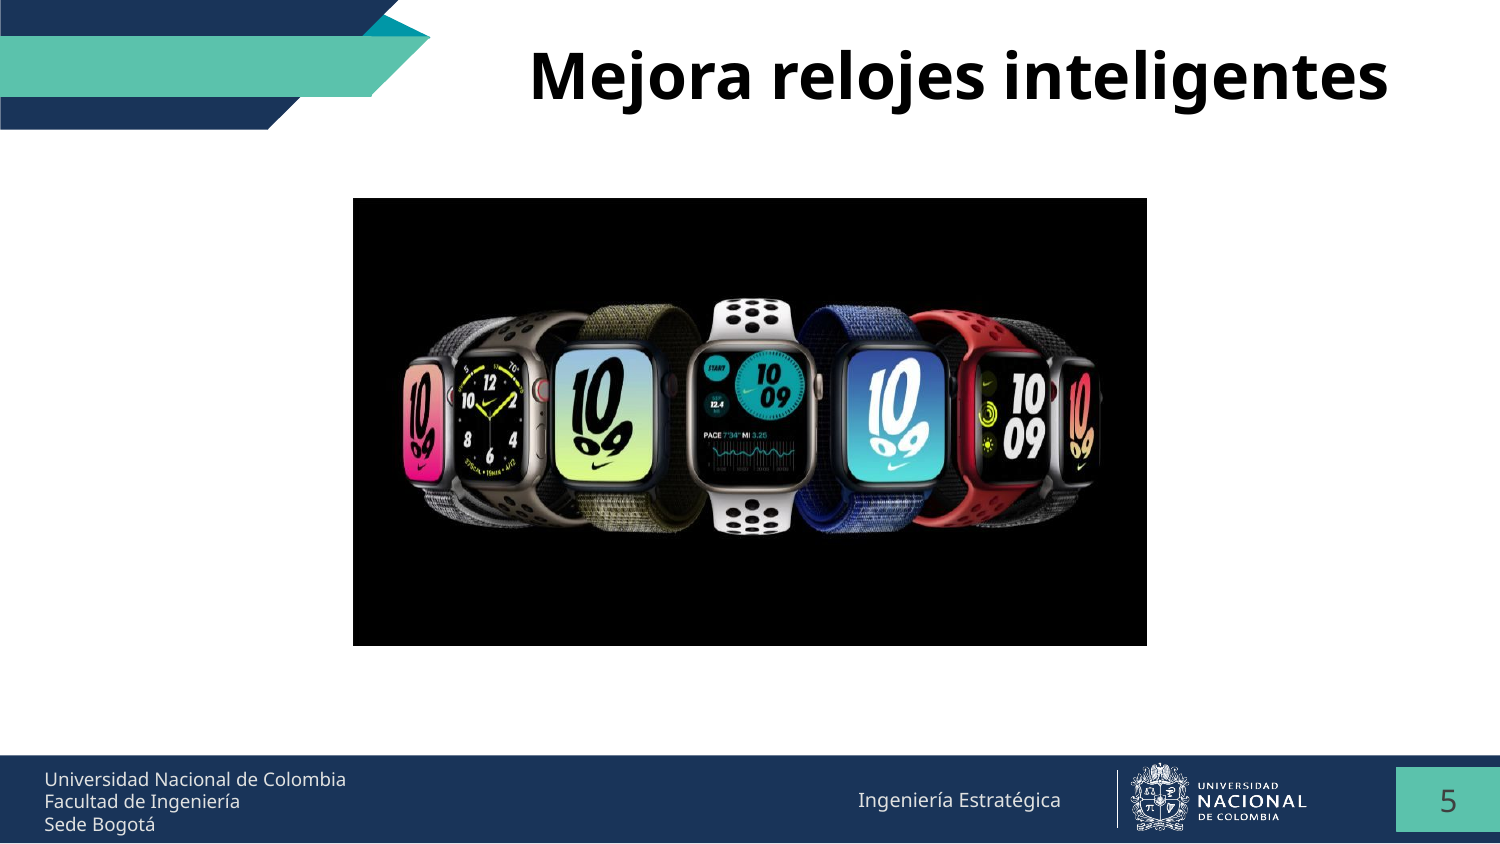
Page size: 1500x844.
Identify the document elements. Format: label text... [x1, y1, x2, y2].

slide_number ‹#› [1403, 766, 1494, 832]
text_box Mejora relojes inteligentes [439, 19, 1480, 127]
picture [352, 197, 1148, 646]
picture [1124, 755, 1313, 844]
